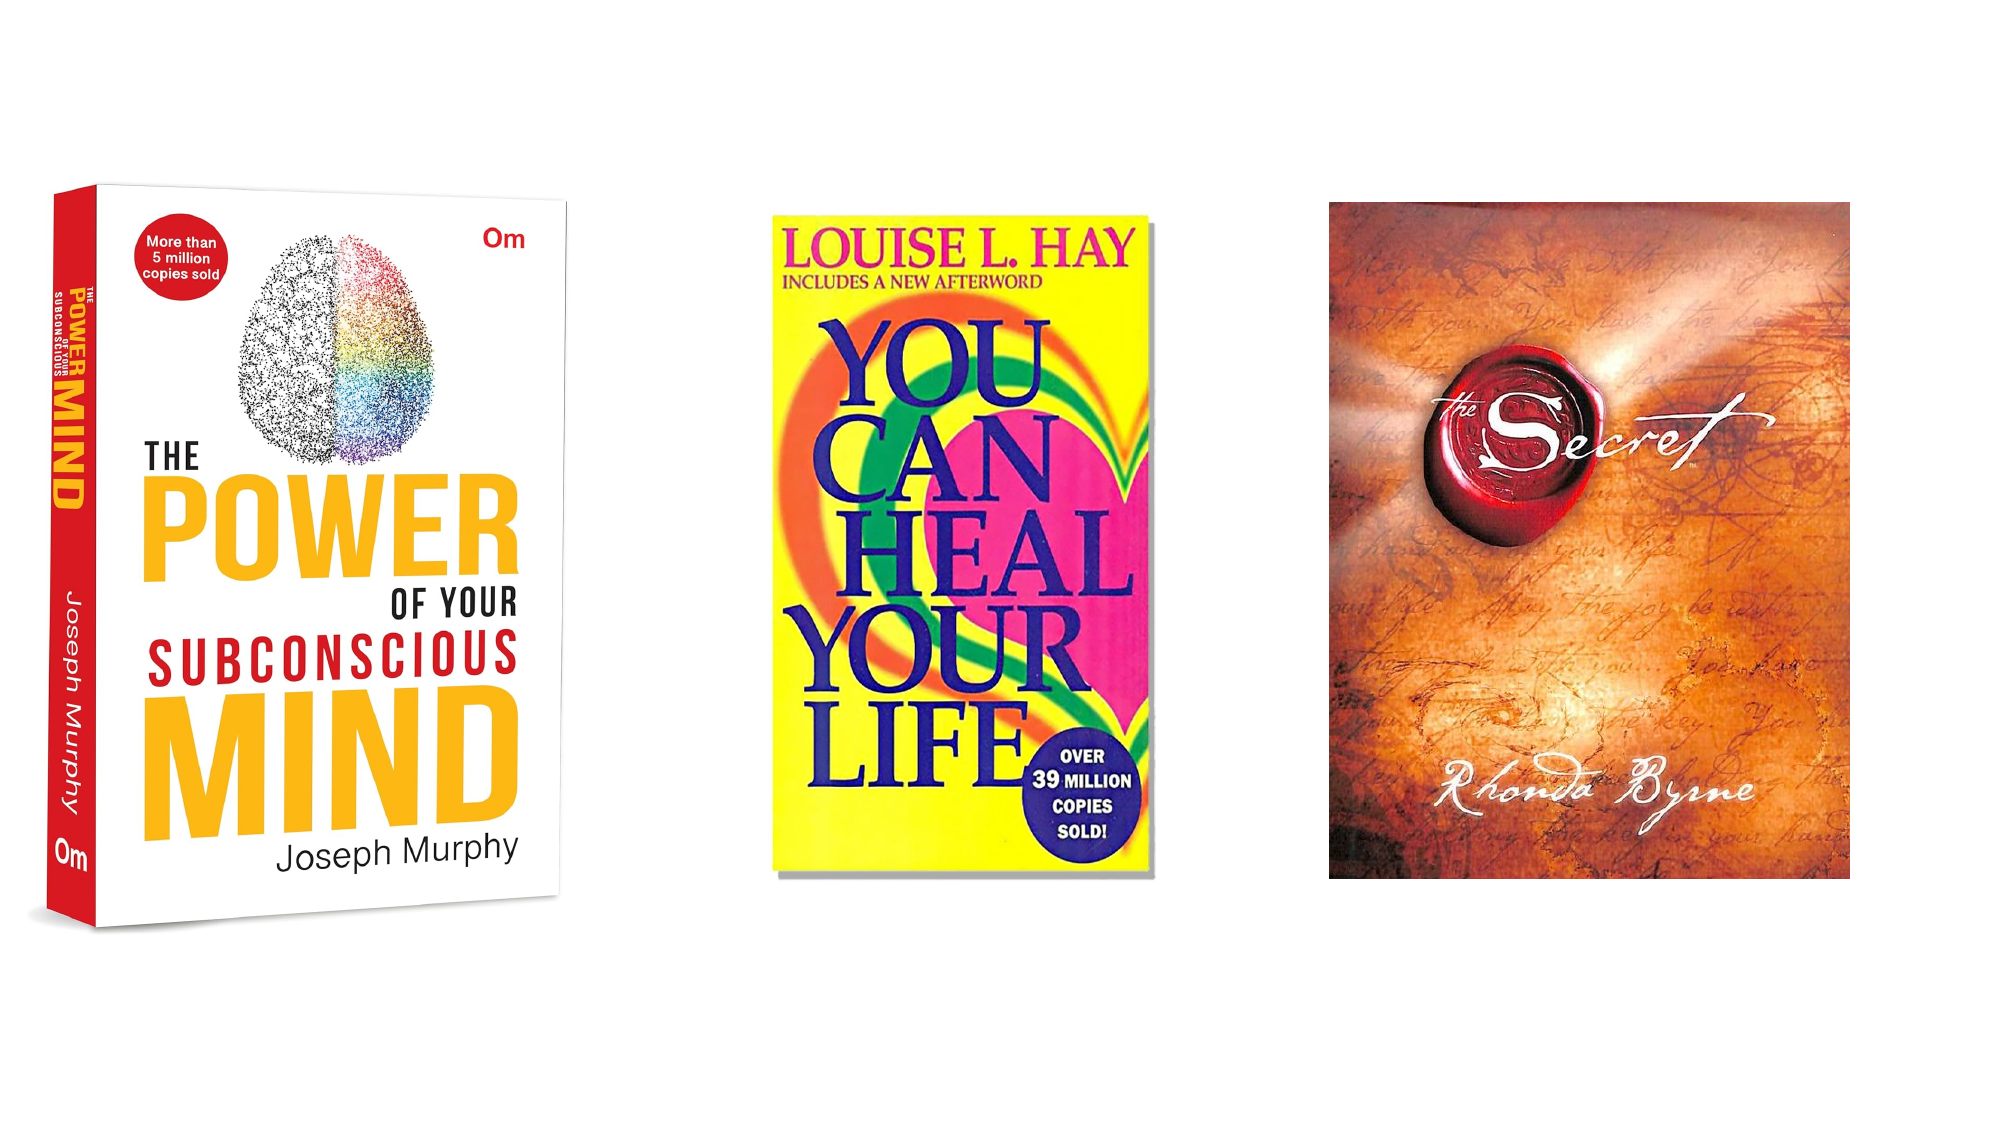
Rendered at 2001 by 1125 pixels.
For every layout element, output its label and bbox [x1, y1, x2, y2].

picture [12, 163, 599, 943]
picture [653, 143, 1263, 943]
picture [1329, 202, 1850, 879]
